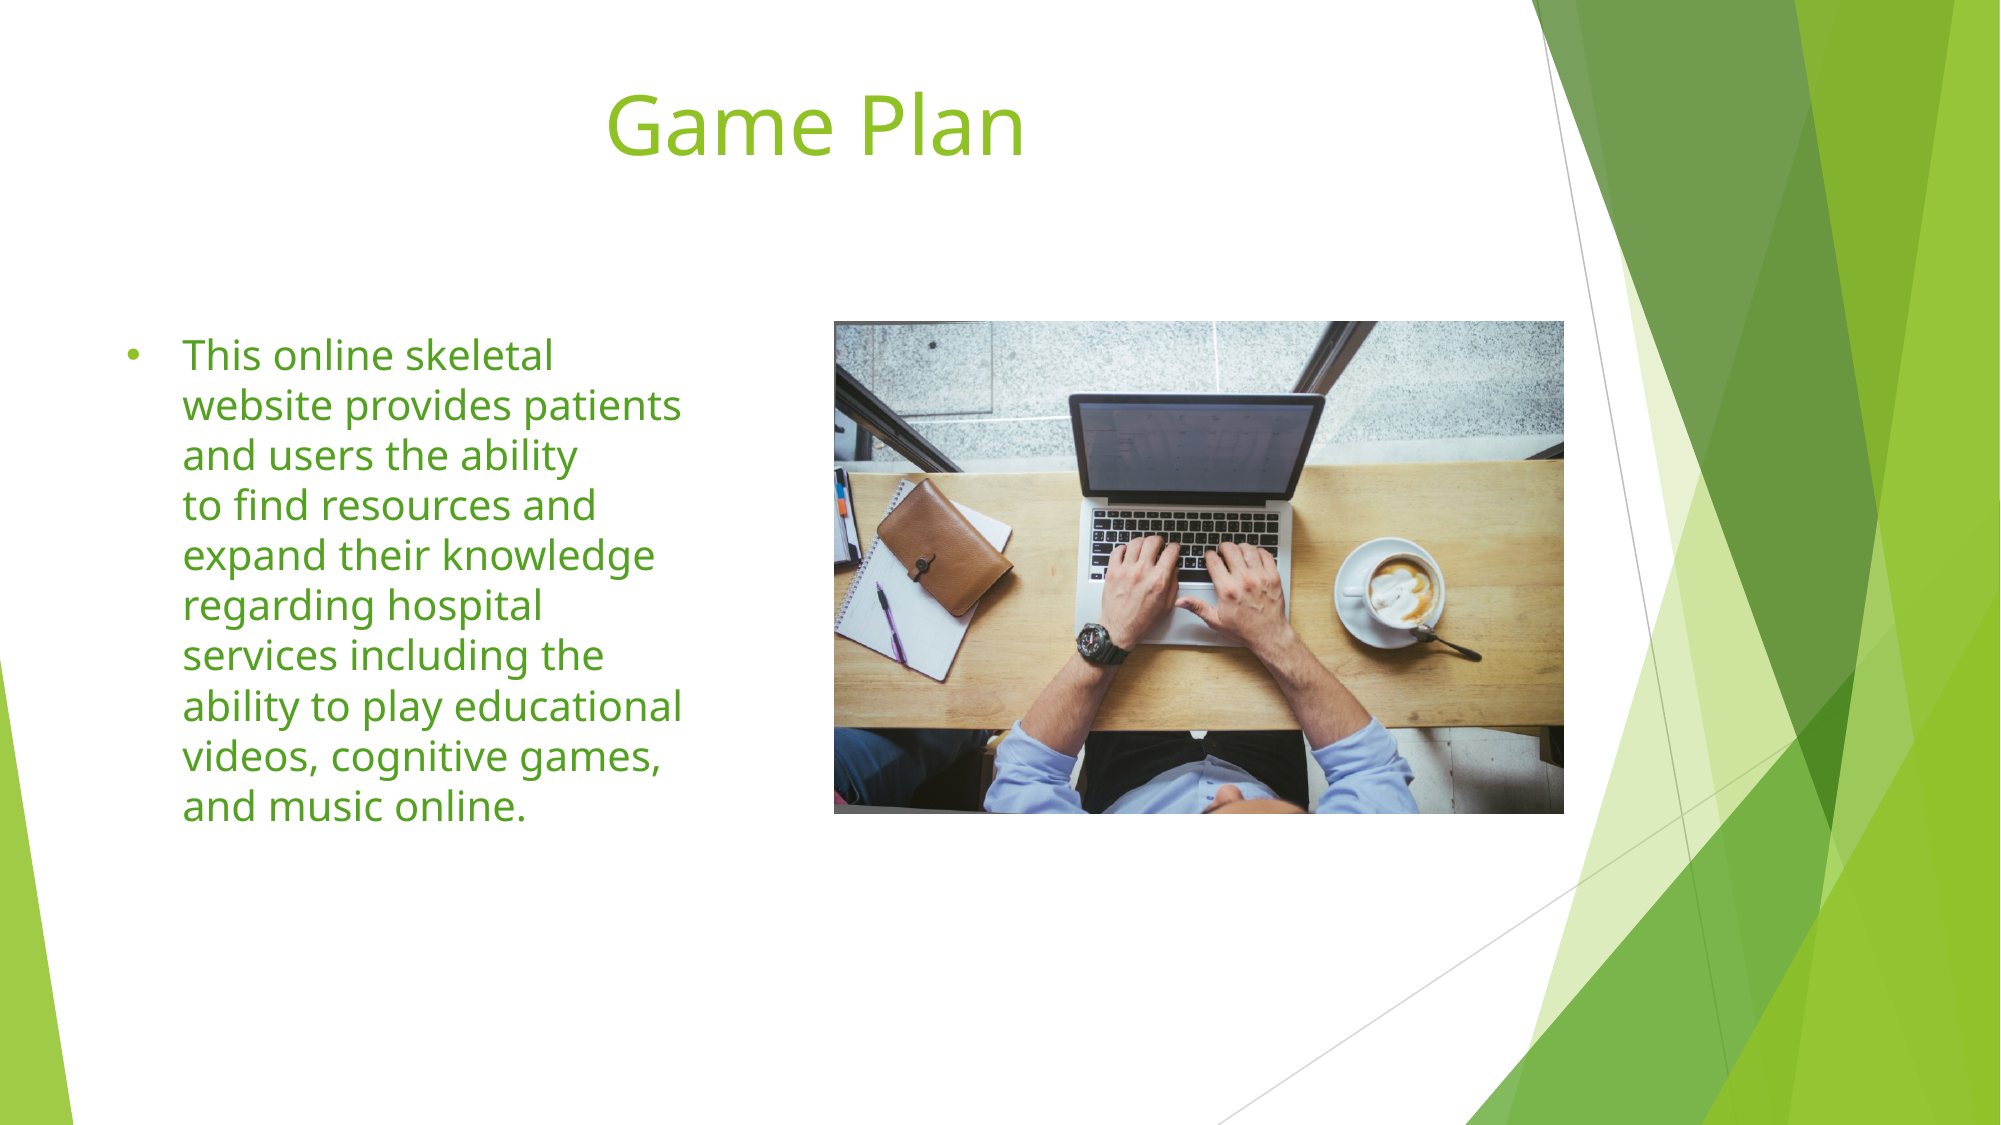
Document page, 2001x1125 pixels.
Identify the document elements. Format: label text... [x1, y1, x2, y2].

picture [834, 321, 1564, 814]
list This online skeletal website provides patients and users the ability to find resources and expand their knowledge regarding hospital services including the ability to play educational videos, cognitive games, and music online. [111, 321, 724, 836]
title Game Plan [111, 25, 1522, 280]
